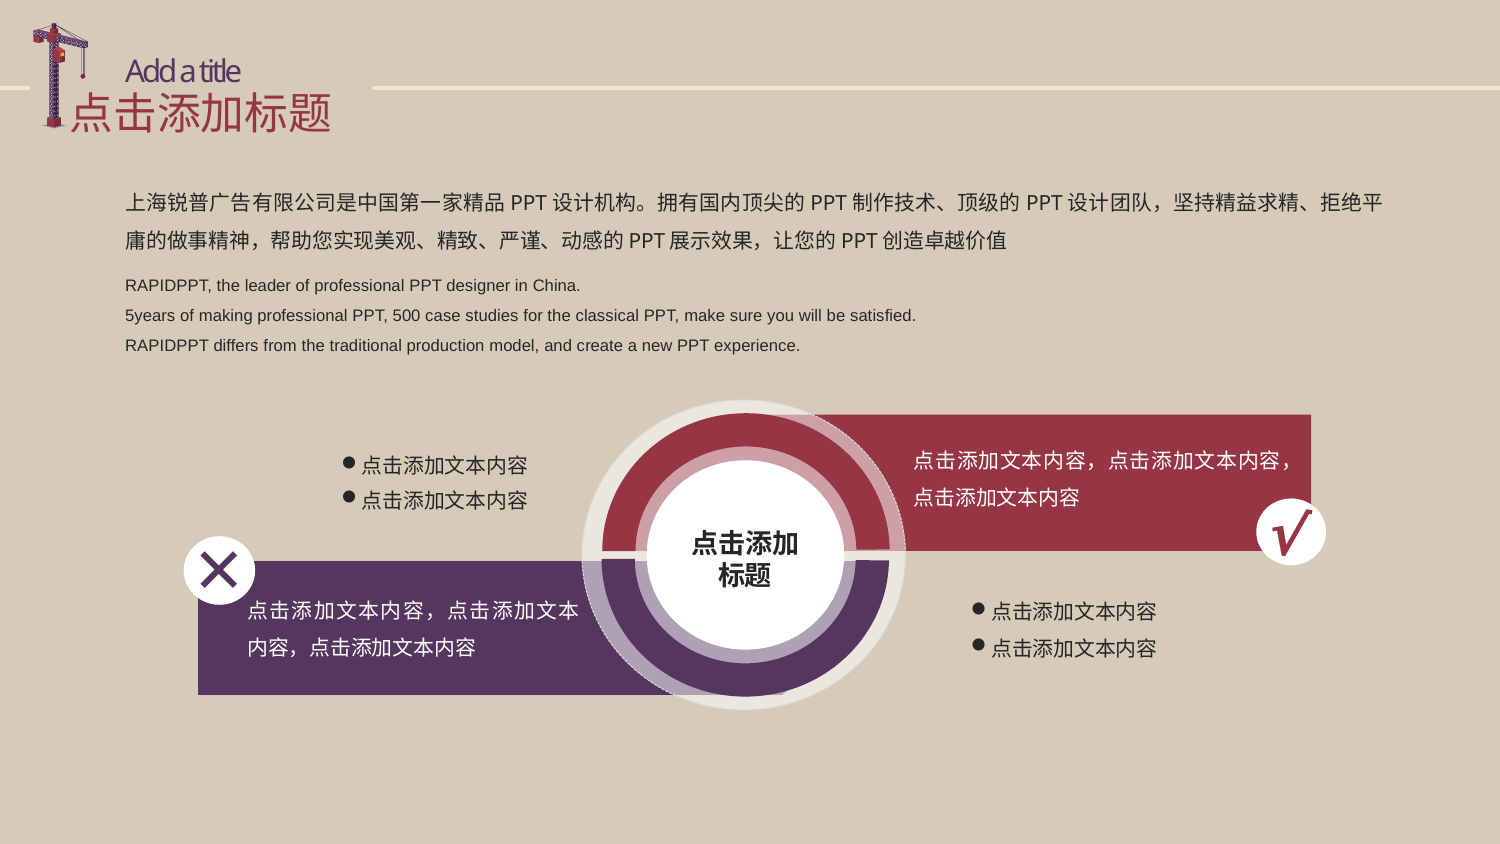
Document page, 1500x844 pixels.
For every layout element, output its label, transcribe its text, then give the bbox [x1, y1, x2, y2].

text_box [146, 399, 1363, 710]
text_box 上海锐普广告有限公司是中国第一家精品PPT设计机构。拥有国内顶尖的PPT制作技术、顶级的PPT设计团队，坚持精益求精、拒绝平庸的做事精神，帮助您实现美观、精致、严谨、动感的PPT展示效果，让您的PPT创造卓越价值 [110, 170, 1399, 260]
text_box RAPIDPPT, the leader of professional PPT designer in China. 5years of making professional PPT, 500 case studies for the classical PPT, make sure you will be satisfied. RAPIDPPT differs from the traditional production model, and create a new PPT experience. [110, 257, 1239, 362]
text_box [33, 22, 366, 147]
